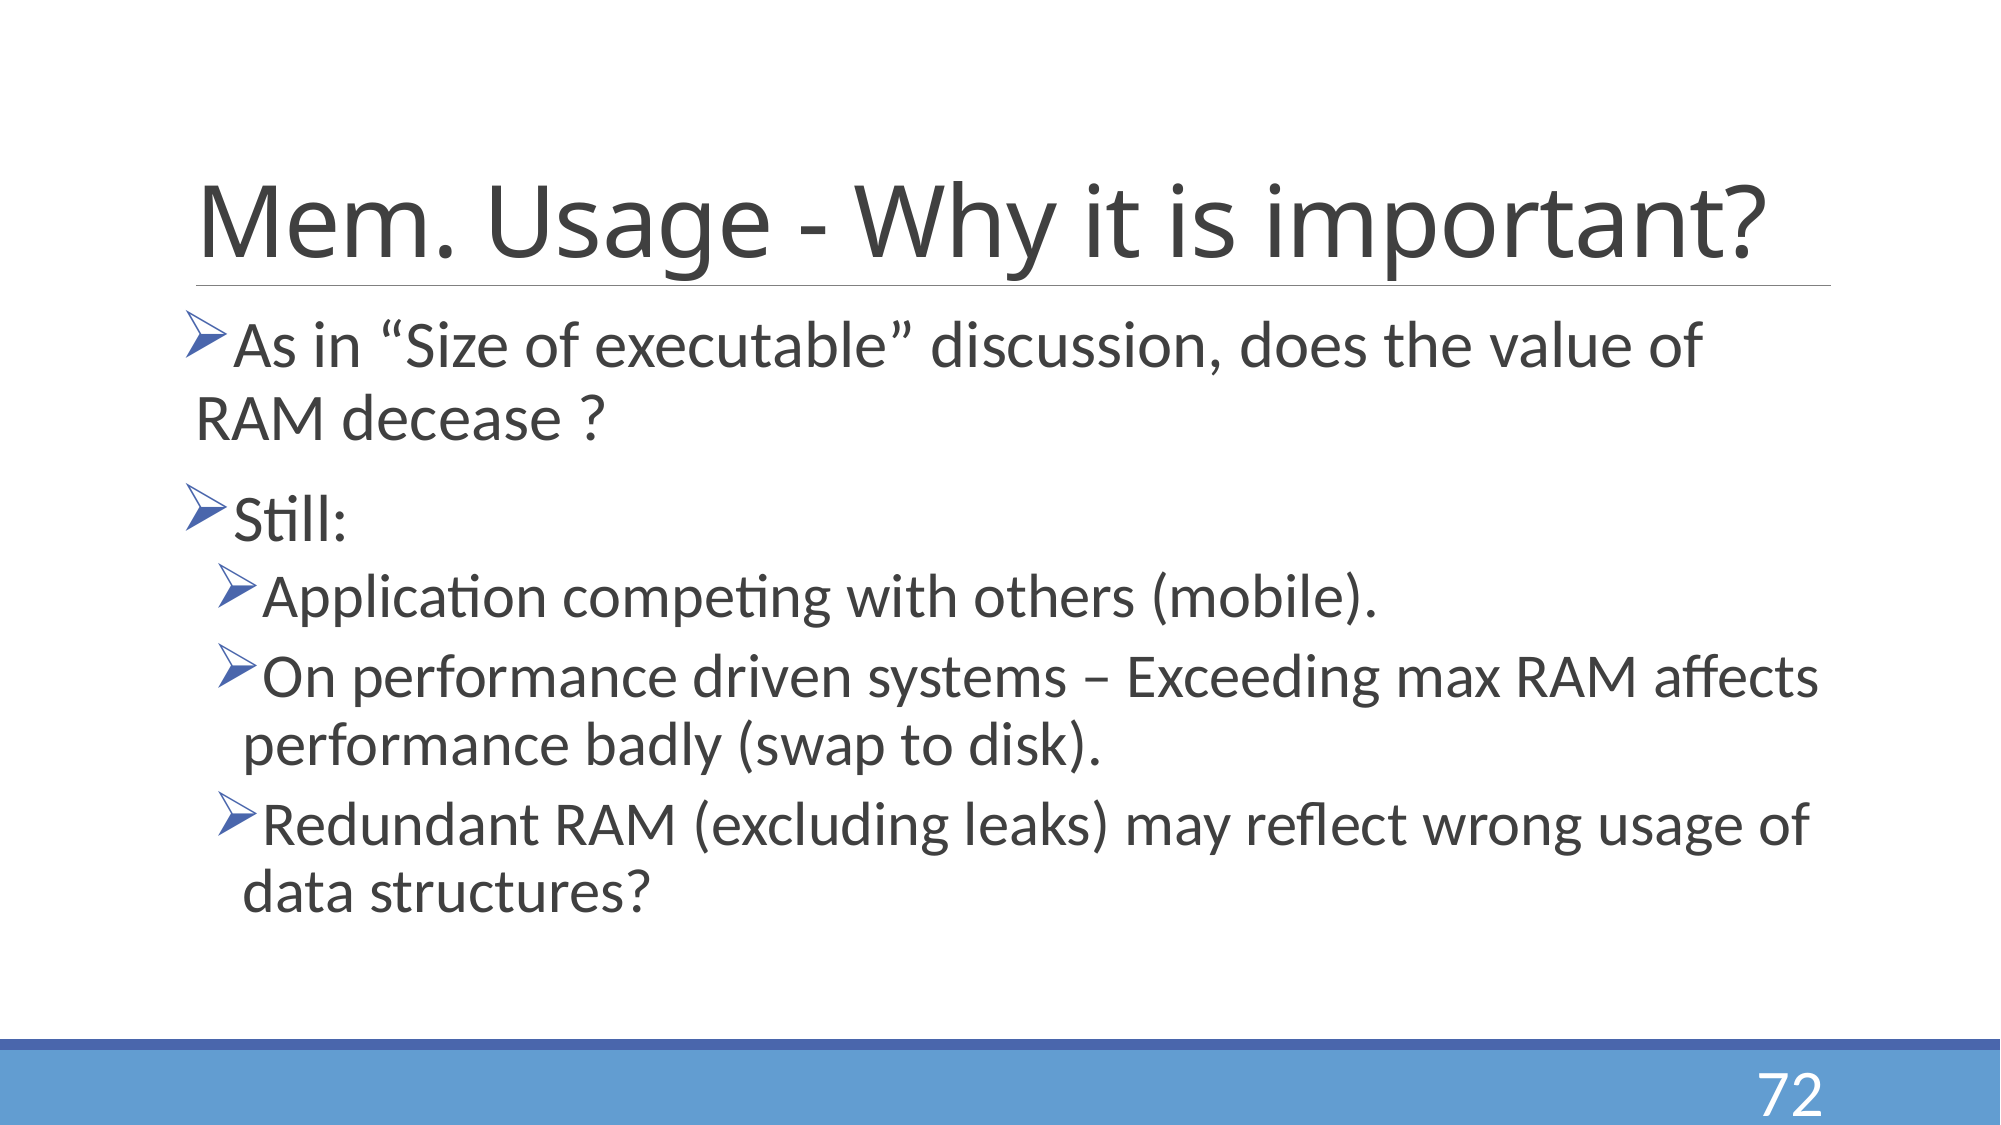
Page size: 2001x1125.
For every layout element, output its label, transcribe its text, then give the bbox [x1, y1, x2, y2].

list As in “Size of executable” discussion, does the value of RAM decease ? Still: Application competing with others (mobile). On performance driven systems – Exceeding max RAM affects performance badly (swap to disk). Redundant RAM (excluding leaks) may reflect wrong usage of data structures? [180, 302, 1830, 963]
slide_number 72 [1624, 1059, 1840, 1120]
title Mem. Usage - Why it is important? [180, 47, 1830, 285]
